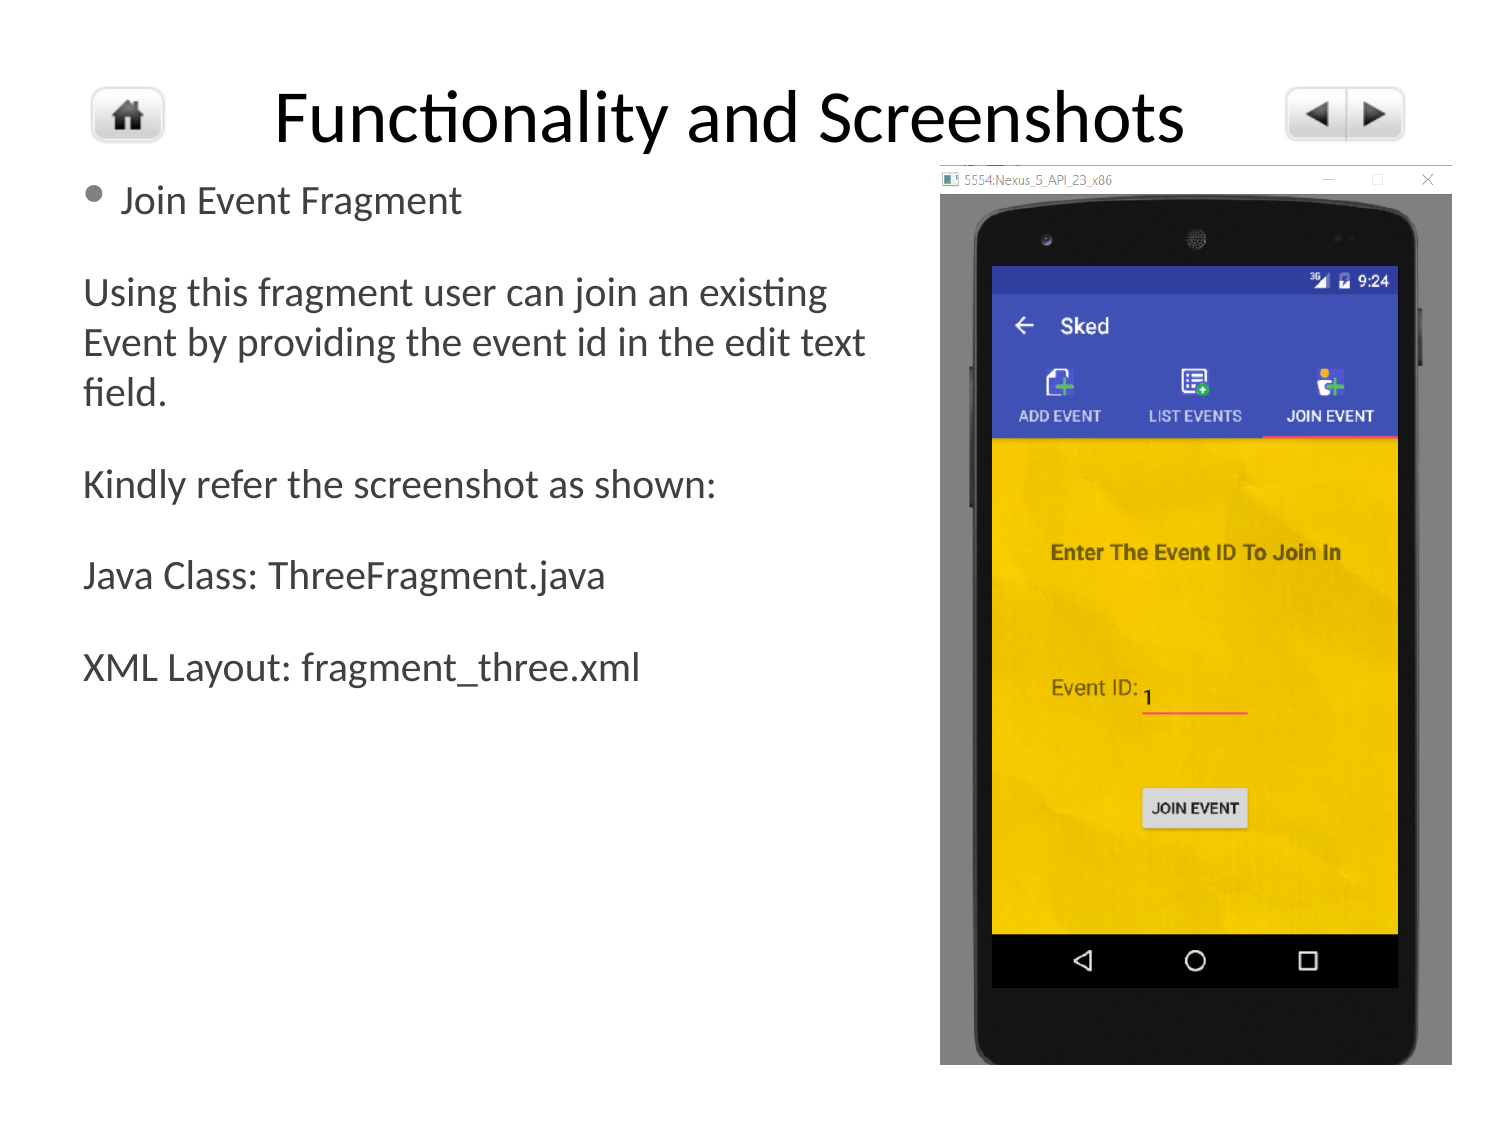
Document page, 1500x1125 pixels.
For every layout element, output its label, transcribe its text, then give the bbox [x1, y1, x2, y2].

list Join Event Fragment Using this fragment user can join an existing Event by providing the event id in the edit text field. Kindly refer the screenshot as shown: Java Class: ThreeFragment.java XML Layout: fragment_three.xml [68, 165, 906, 1085]
title Functionality and Screenshots [259, 39, 1241, 166]
picture [90, 86, 166, 144]
picture [1283, 86, 1408, 144]
picture [940, 164, 1452, 1066]
